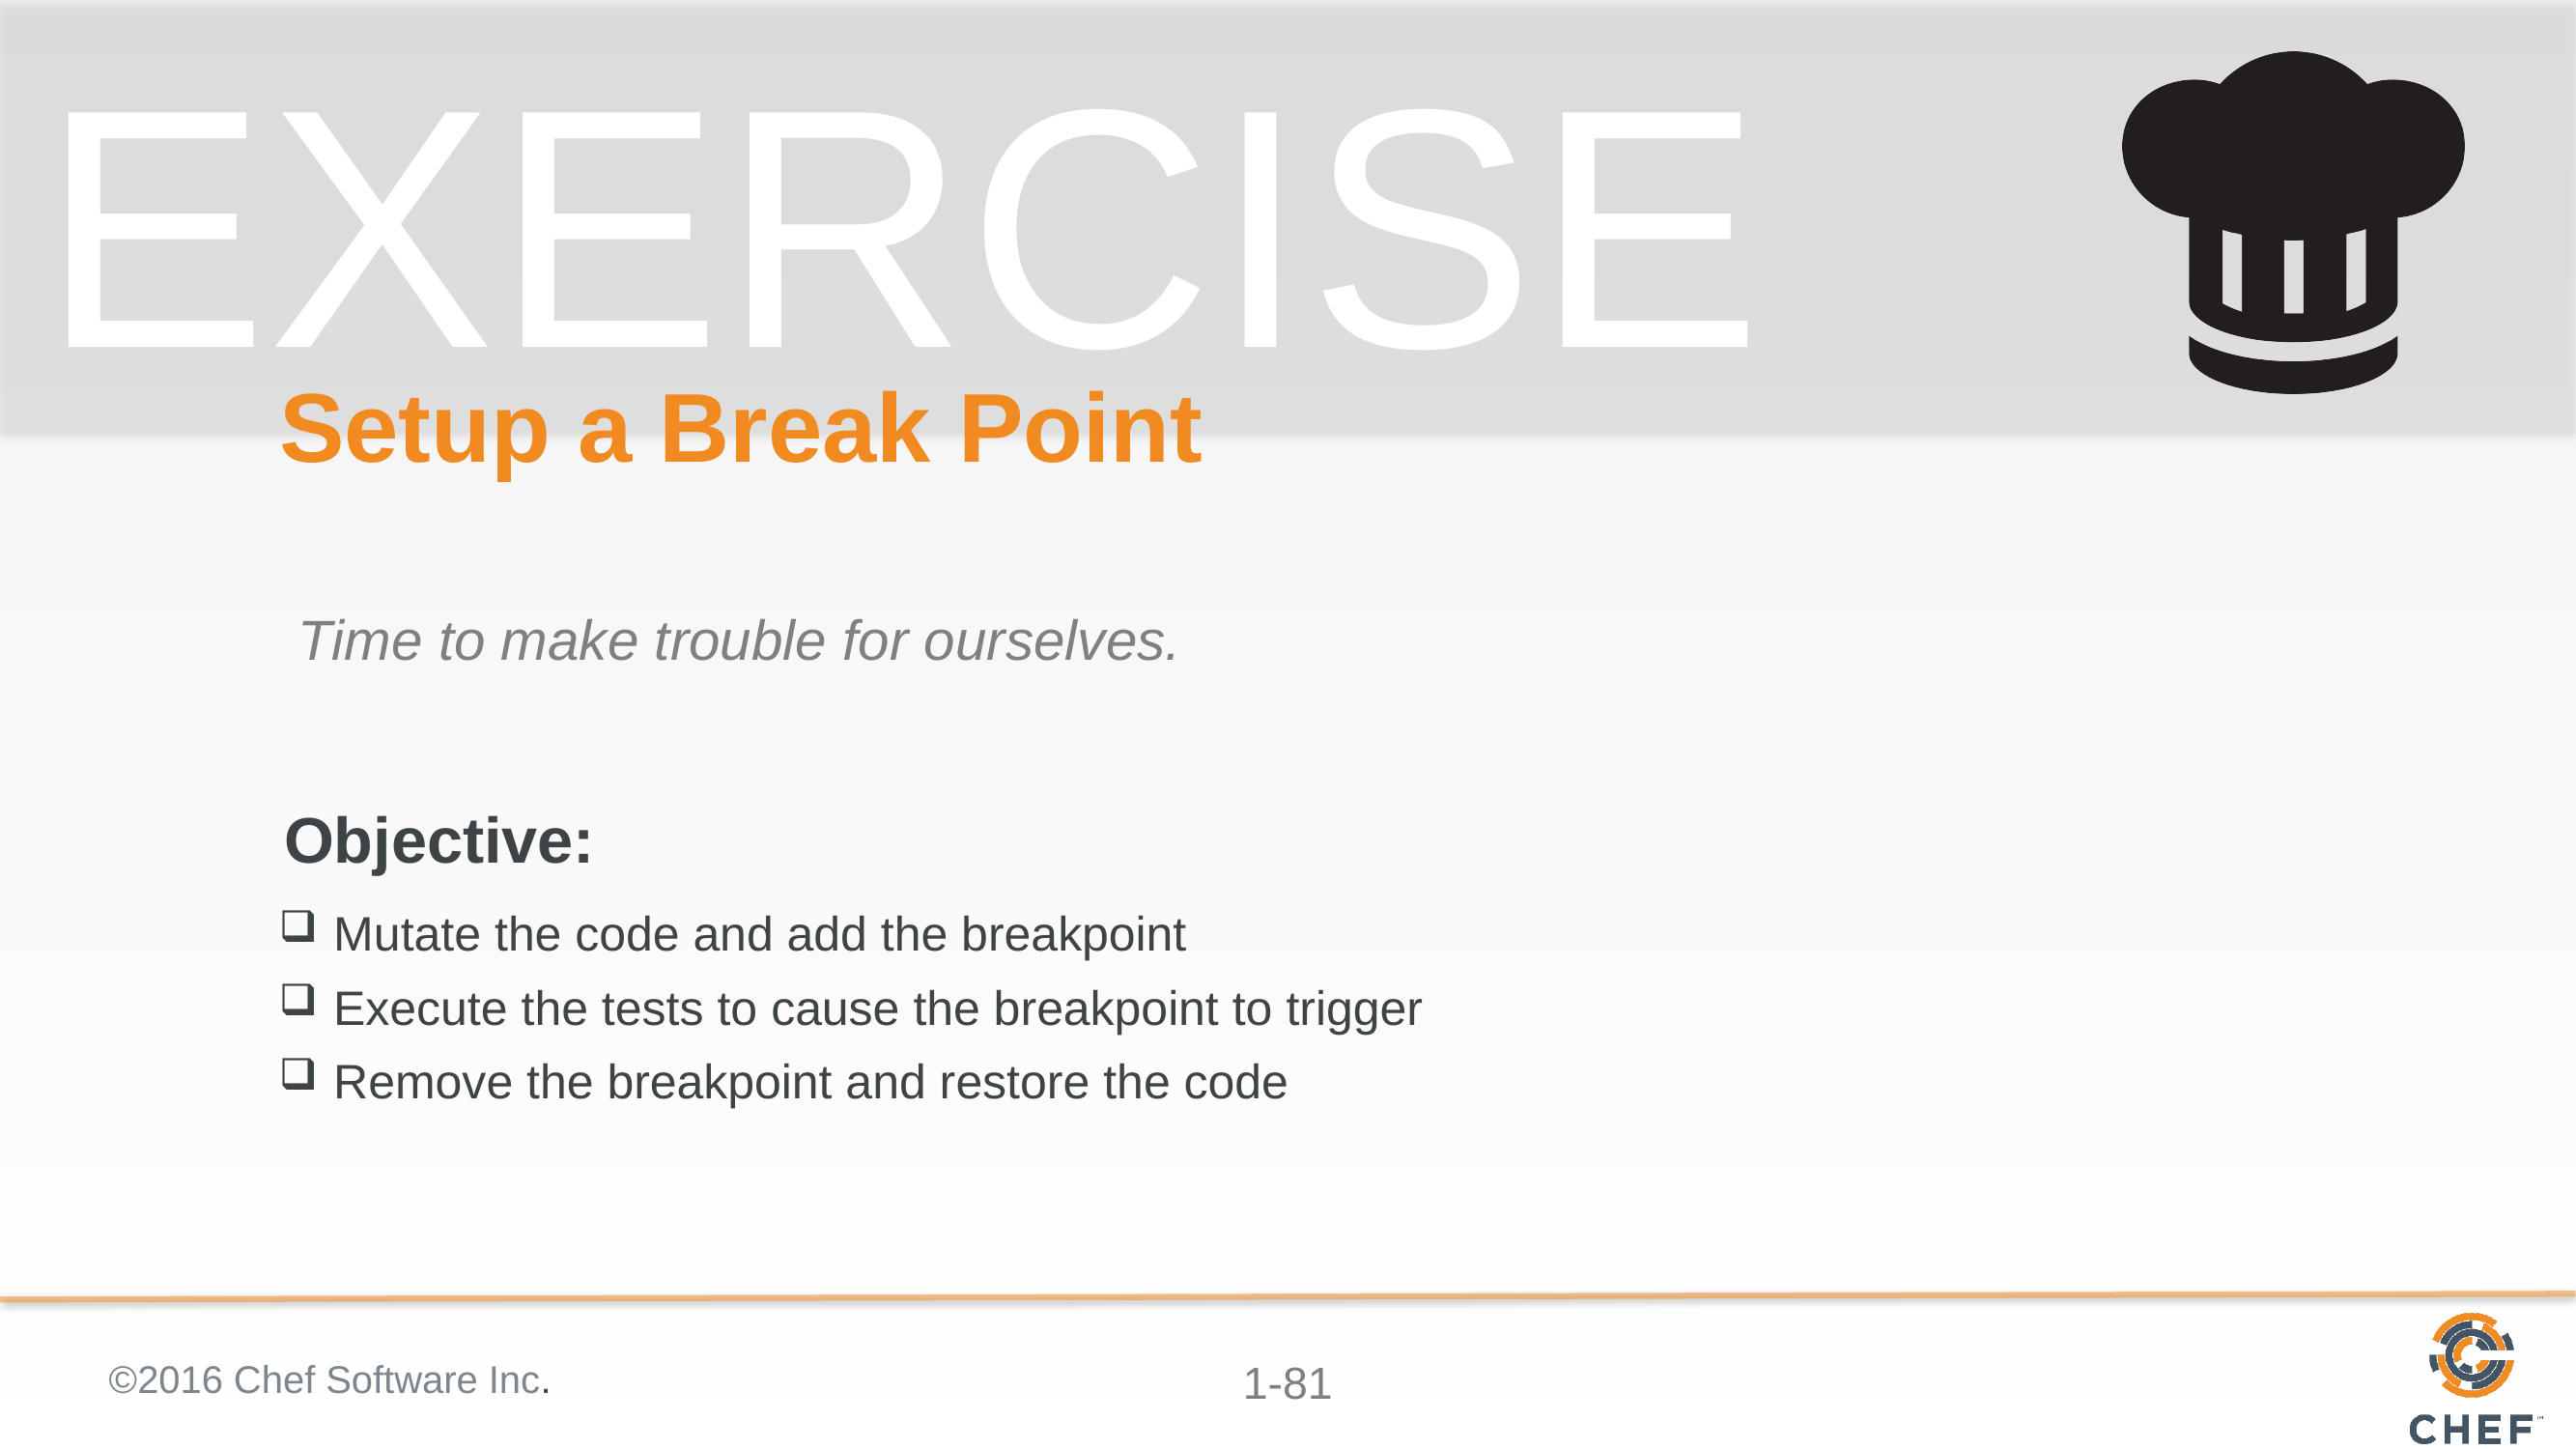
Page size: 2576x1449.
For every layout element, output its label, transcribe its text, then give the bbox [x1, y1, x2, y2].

picture [2399, 1297, 2551, 1449]
picture [2122, 51, 2465, 399]
title Setup a Break Point [265, 363, 2217, 498]
list Time to make trouble for ourselves. [265, 516, 2217, 759]
list Mutate the code and add the breakpoint Execute the tests to cause the breakpoint to trigger Remove the breakpoint and restore the code [265, 895, 2217, 1284]
